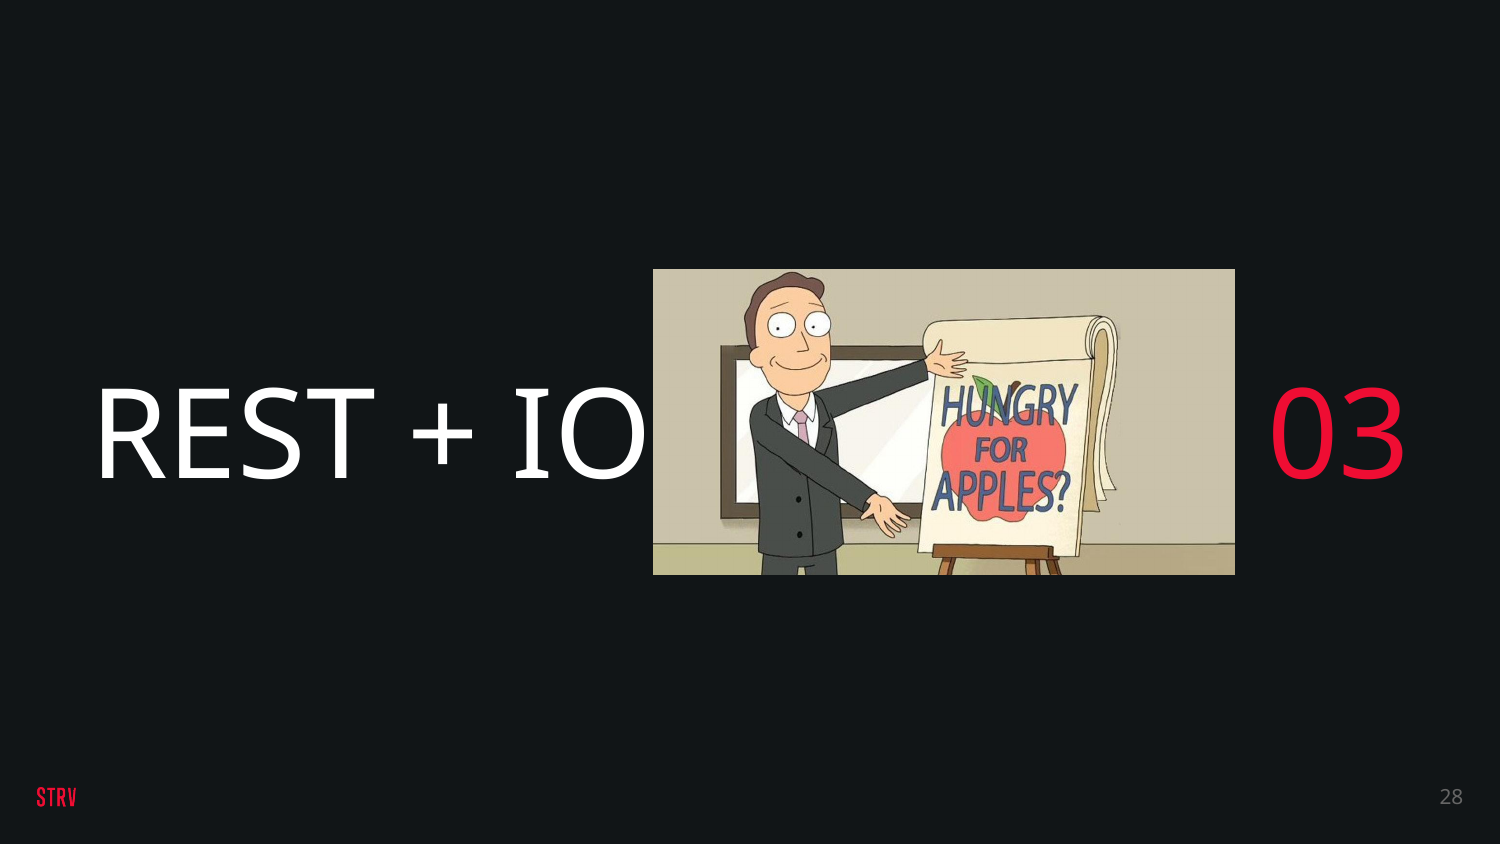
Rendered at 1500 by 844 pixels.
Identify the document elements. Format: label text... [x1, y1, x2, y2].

text_box 03 [1245, 355, 1500, 502]
picture [37, 787, 76, 807]
picture [652, 268, 1235, 575]
text_box REST + IOS [0, 355, 647, 502]
slide_number ‹#› [1411, 779, 1478, 816]
text_box REST + IOS [1240, 355, 1245, 502]
